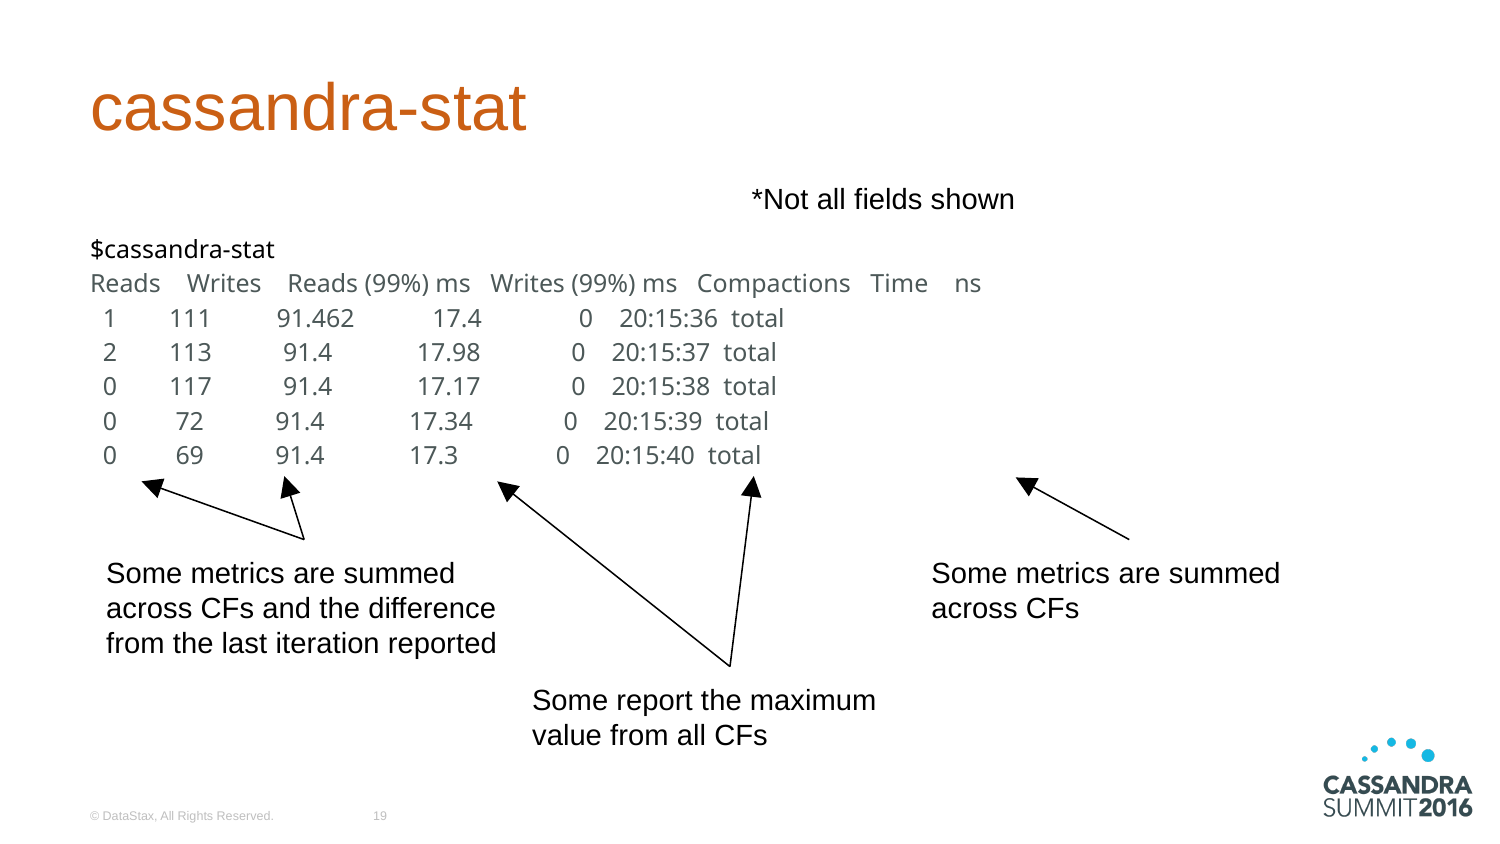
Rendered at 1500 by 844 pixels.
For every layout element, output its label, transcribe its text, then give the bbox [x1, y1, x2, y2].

text_box Some report the maximum value from all CFs [517, 666, 943, 730]
footer © DataStax, All Rights Reserved. [75, 793, 337, 839]
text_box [729, 475, 754, 667]
text_box *Not all fields shown [736, 165, 1278, 229]
text_box $cassandra-stat Reads Writes Reads (99%) ms Writes (99%) ms Compactions Time ns 1 111 91.462 17.4 0 20:15:36 total 2 113 91.4 17.98 0 20:15:37 total 0 117 91.4 17.17 0 20:15:38 total 0 72 91.4 17.34 0 20:15:39 total 0 69 91.4 17.3 0 20:15:40 total [74, 218, 1425, 453]
title cassandra-stat [75, 33, 1425, 175]
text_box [497, 481, 731, 667]
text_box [141, 481, 278, 540]
picture [1320, 734, 1475, 819]
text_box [1015, 477, 1130, 540]
text_box Some metrics are summed across CFs and the difference from the last iteration reported [91, 539, 491, 604]
text_box Some metrics are summed across CFs [916, 539, 1343, 604]
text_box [284, 475, 305, 540]
slide_number ‹#› [346, 793, 414, 839]
